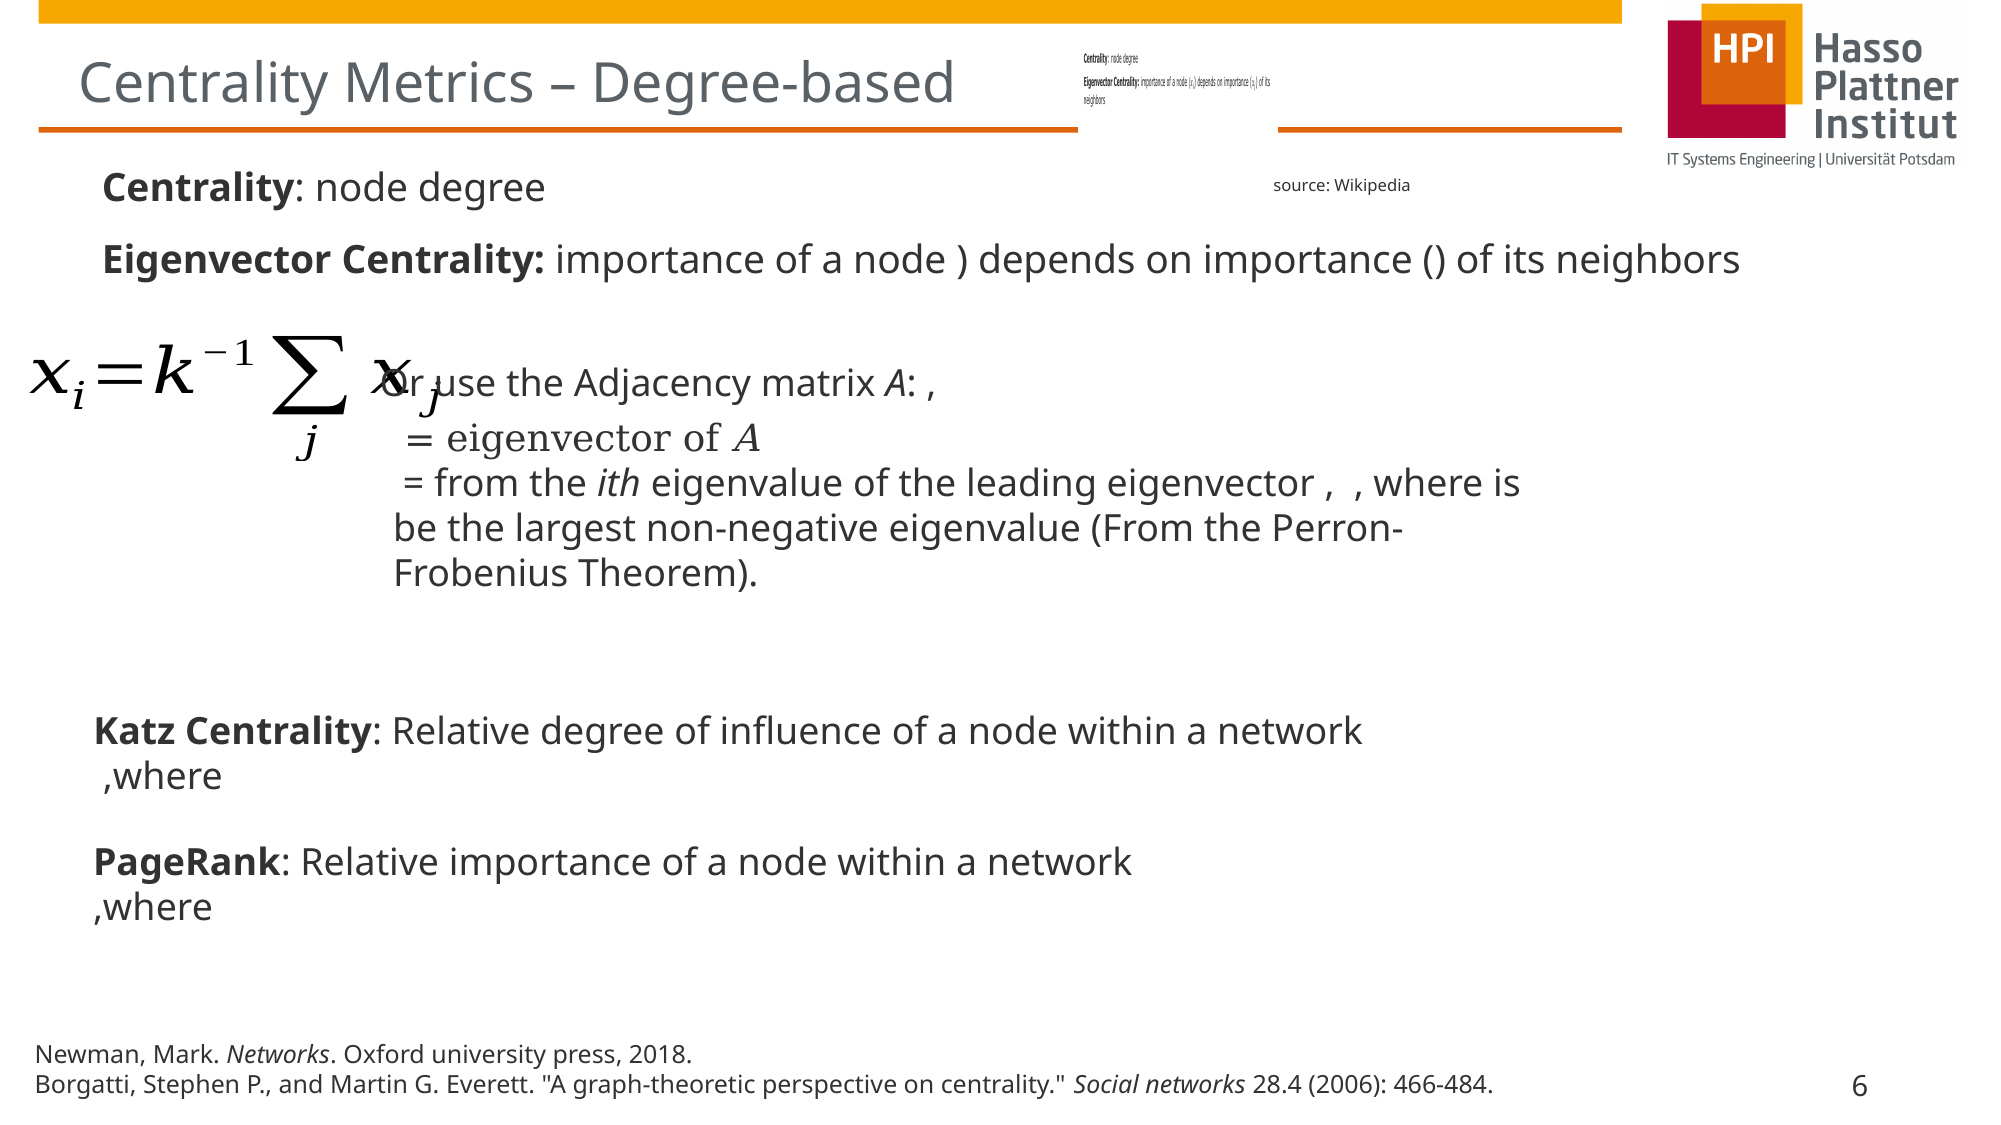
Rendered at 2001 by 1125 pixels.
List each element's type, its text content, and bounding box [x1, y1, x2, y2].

title Centrality Metrics – Degree-based [78, 23, 1583, 115]
text_box Newman, Mark. Networks. Oxford university press, 2018. Borgatti, Stephen P., and Martin G. Everett. "A graph-theoretic perspective on centrality." Social networks 28.4 (2006): 466-484. [19, 1031, 1981, 1106]
text_box source: Wikipedia [1278, 174, 1437, 218]
picture [1664, 0, 1965, 170]
picture [1081, 46, 1274, 239]
